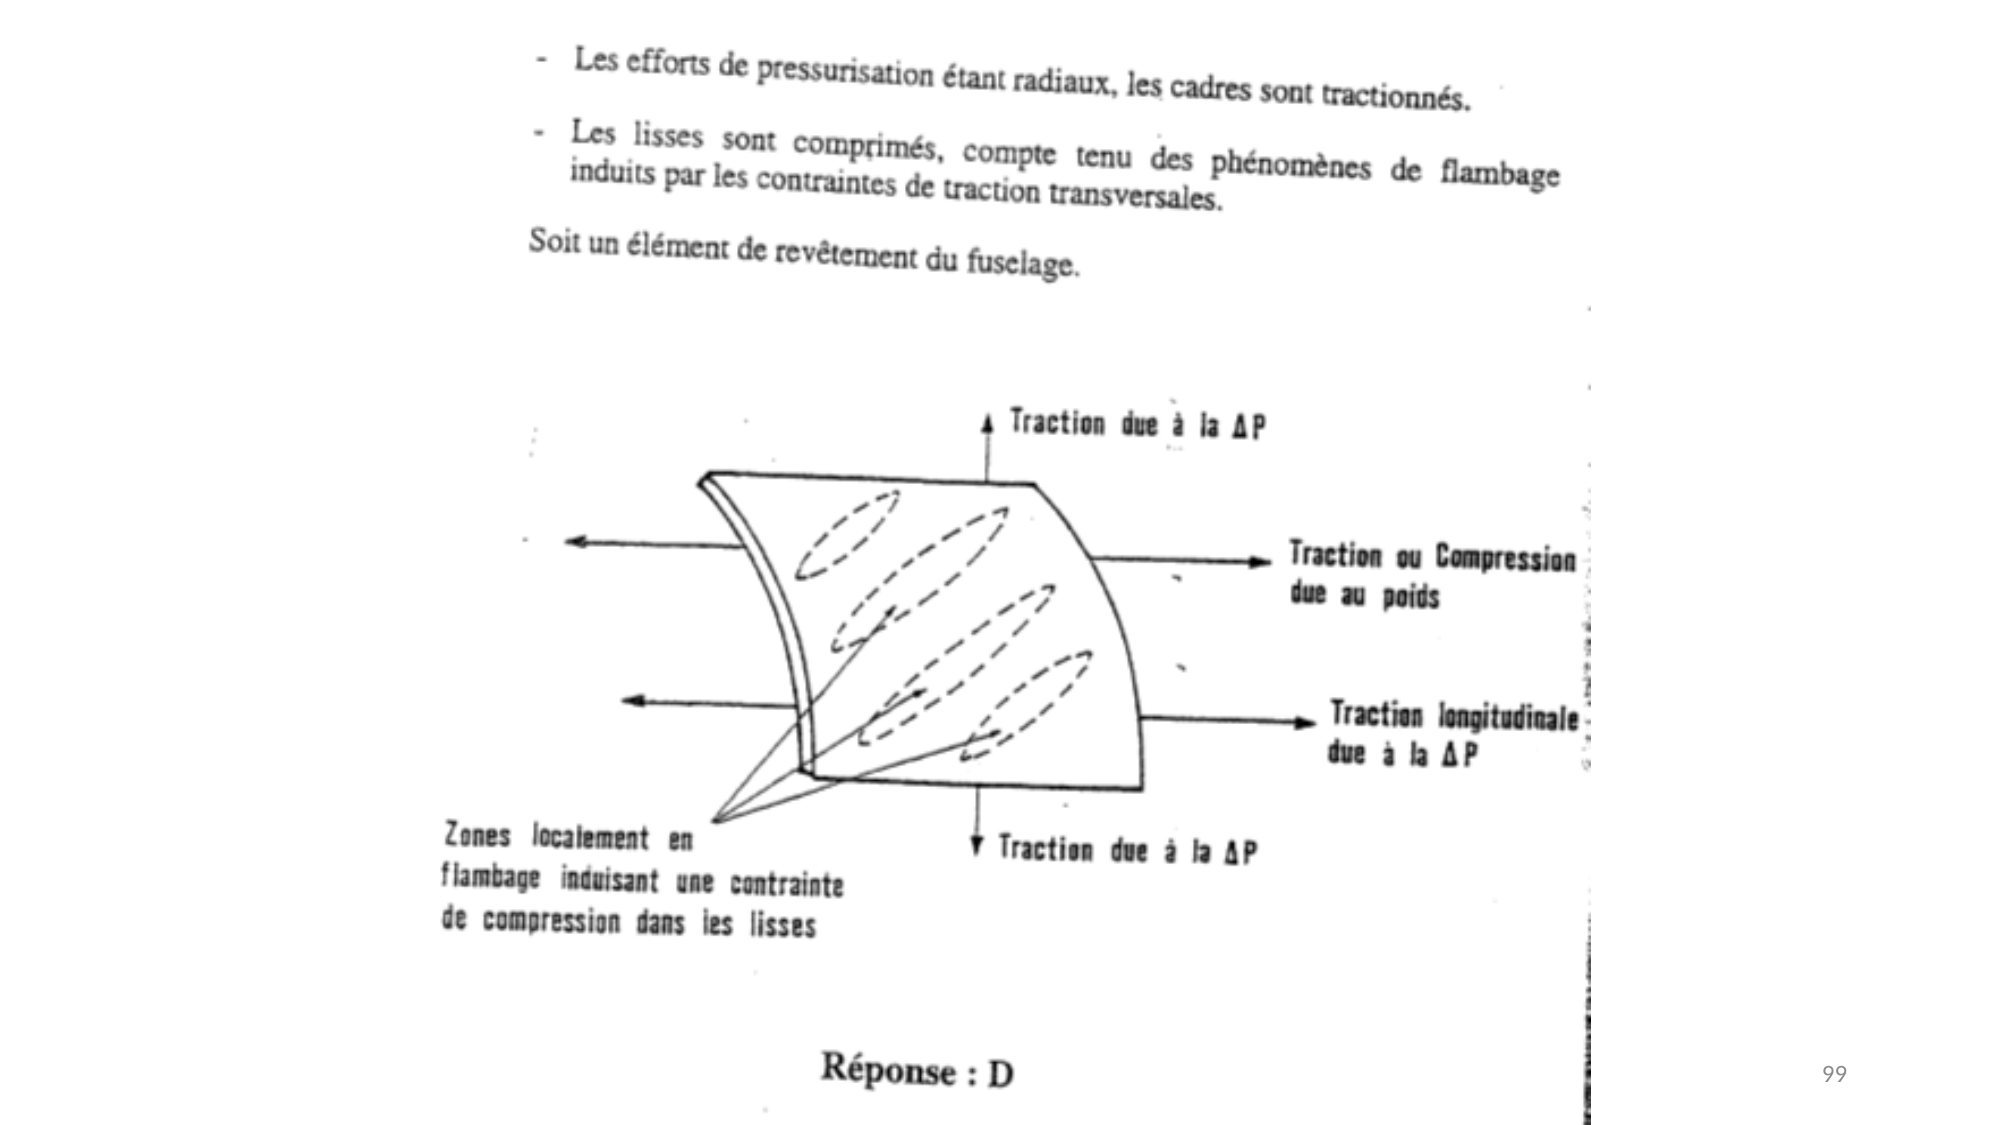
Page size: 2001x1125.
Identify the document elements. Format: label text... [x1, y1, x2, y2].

picture [421, 0, 1591, 1125]
slide_number 99 [1591, 1042, 1863, 1103]
